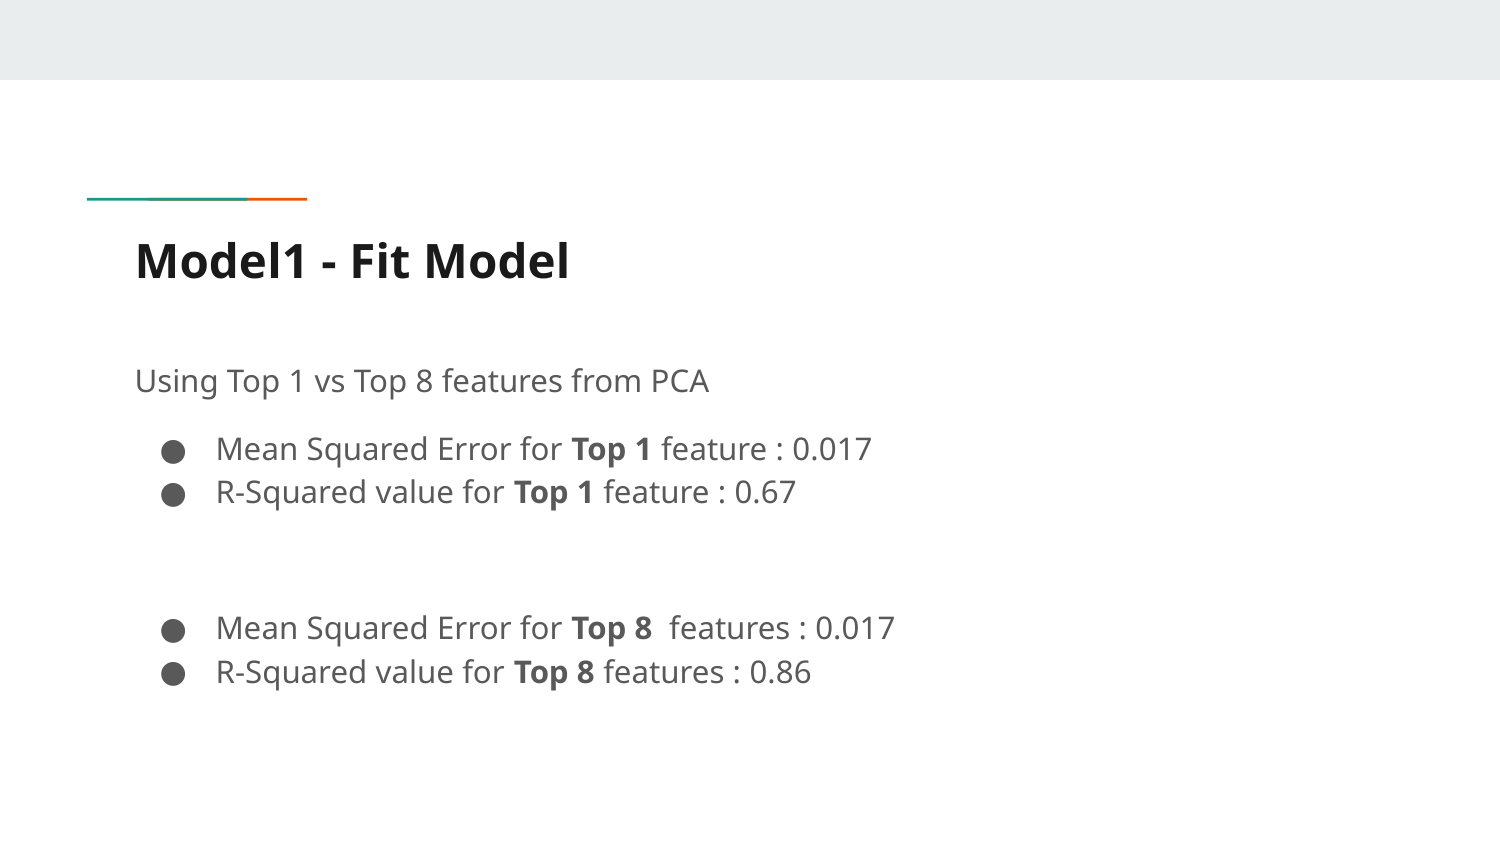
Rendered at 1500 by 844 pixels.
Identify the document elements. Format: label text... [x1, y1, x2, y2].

title Model1 - Fit Model [119, 216, 1381, 305]
list Using Top 1 vs Top 8 features from PCA Mean Squared Error for Top 1 feature : 0.017 R-Squared value for Top 1 feature : 0.67 Mean Squared Error for Top 8 features : 0.017 R-Squared value for Top 8 features : 0.86 [119, 341, 1381, 712]
